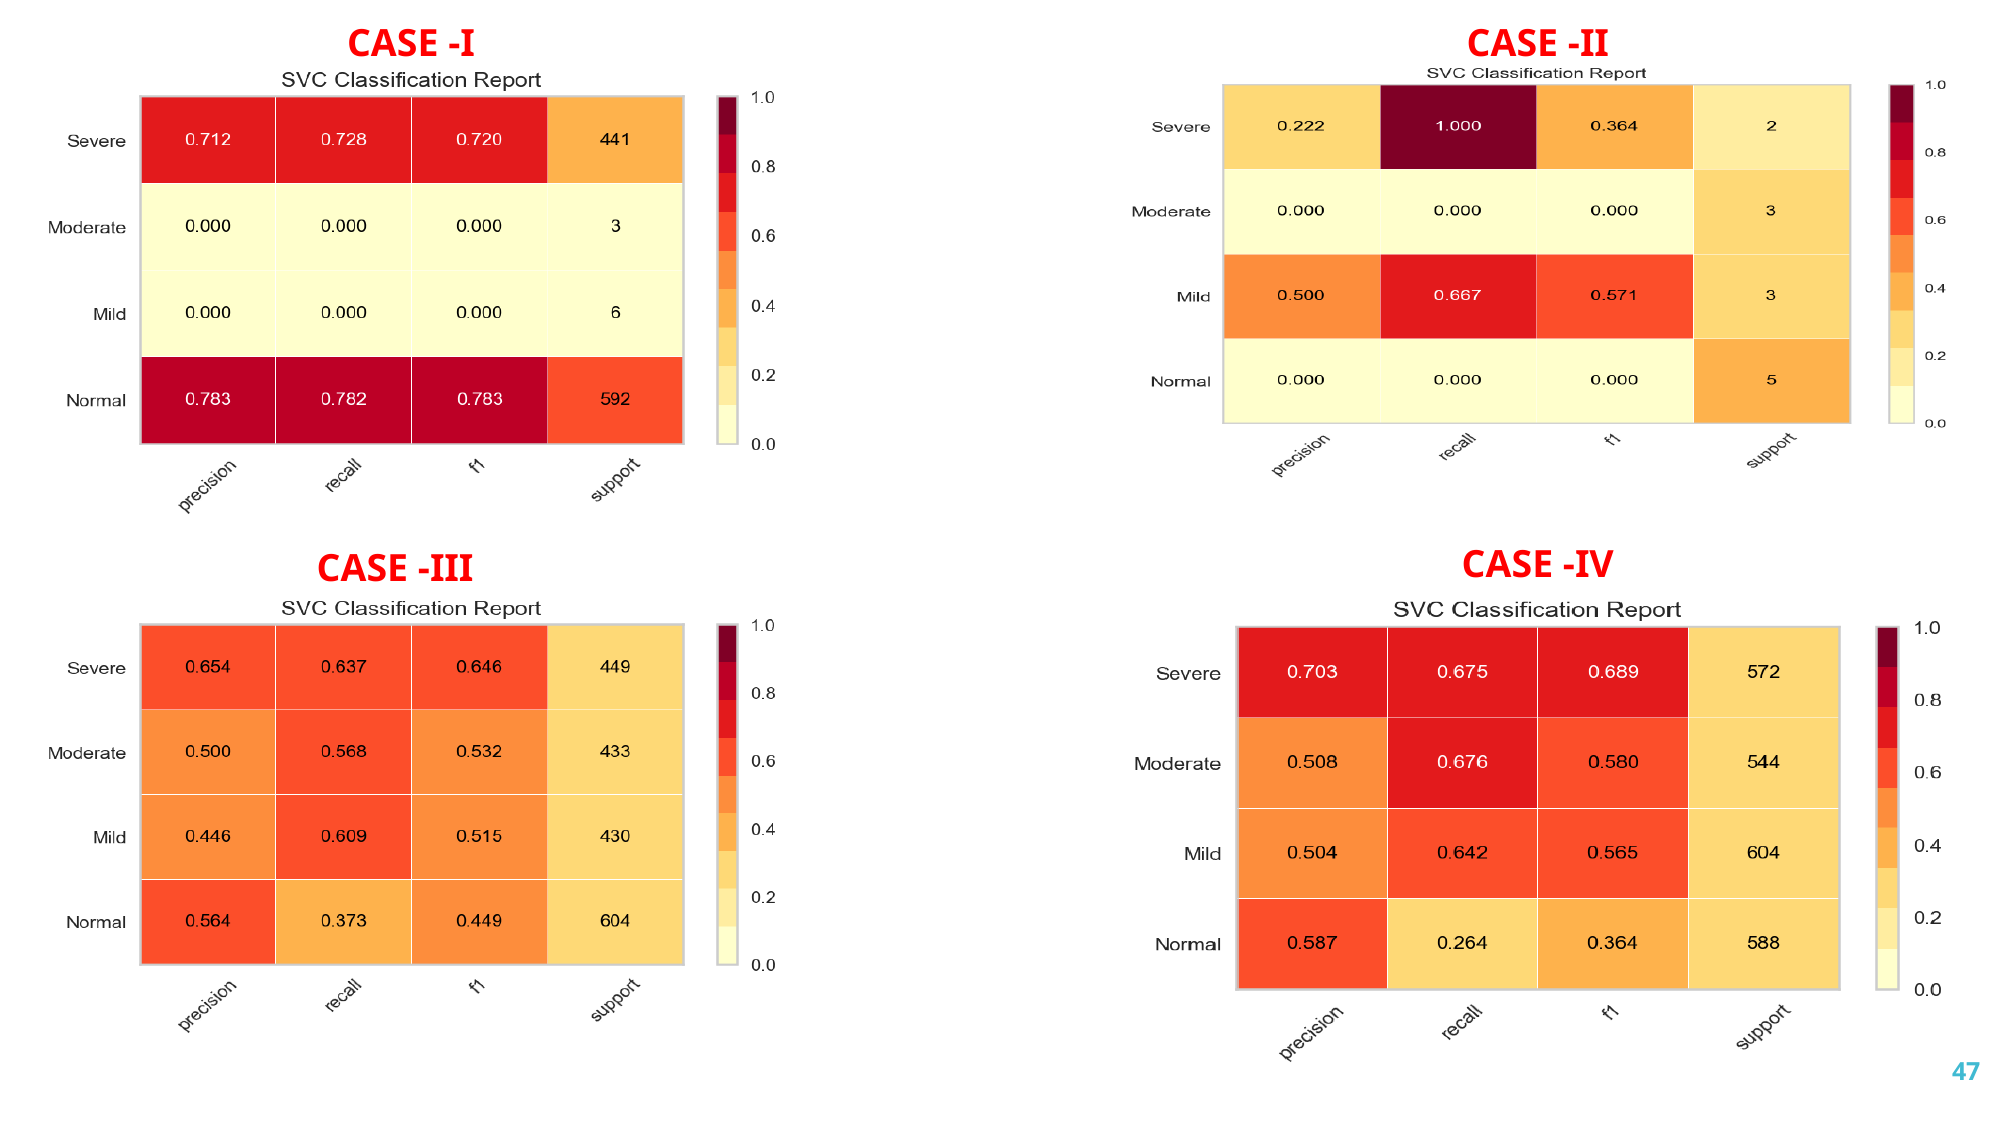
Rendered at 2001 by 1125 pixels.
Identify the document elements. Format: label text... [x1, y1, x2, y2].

text_box CASE -IV [1037, 533, 2000, 593]
text_box CASE -III [0, 536, 896, 597]
slide_number 47 [1744, 1042, 1996, 1103]
text_box CASE -I [0, 11, 912, 72]
picture [33, 60, 789, 524]
picture [1119, 589, 1957, 1073]
picture [33, 589, 789, 1043]
picture [1119, 60, 1957, 485]
text_box CASE -II [1037, 11, 2000, 72]
